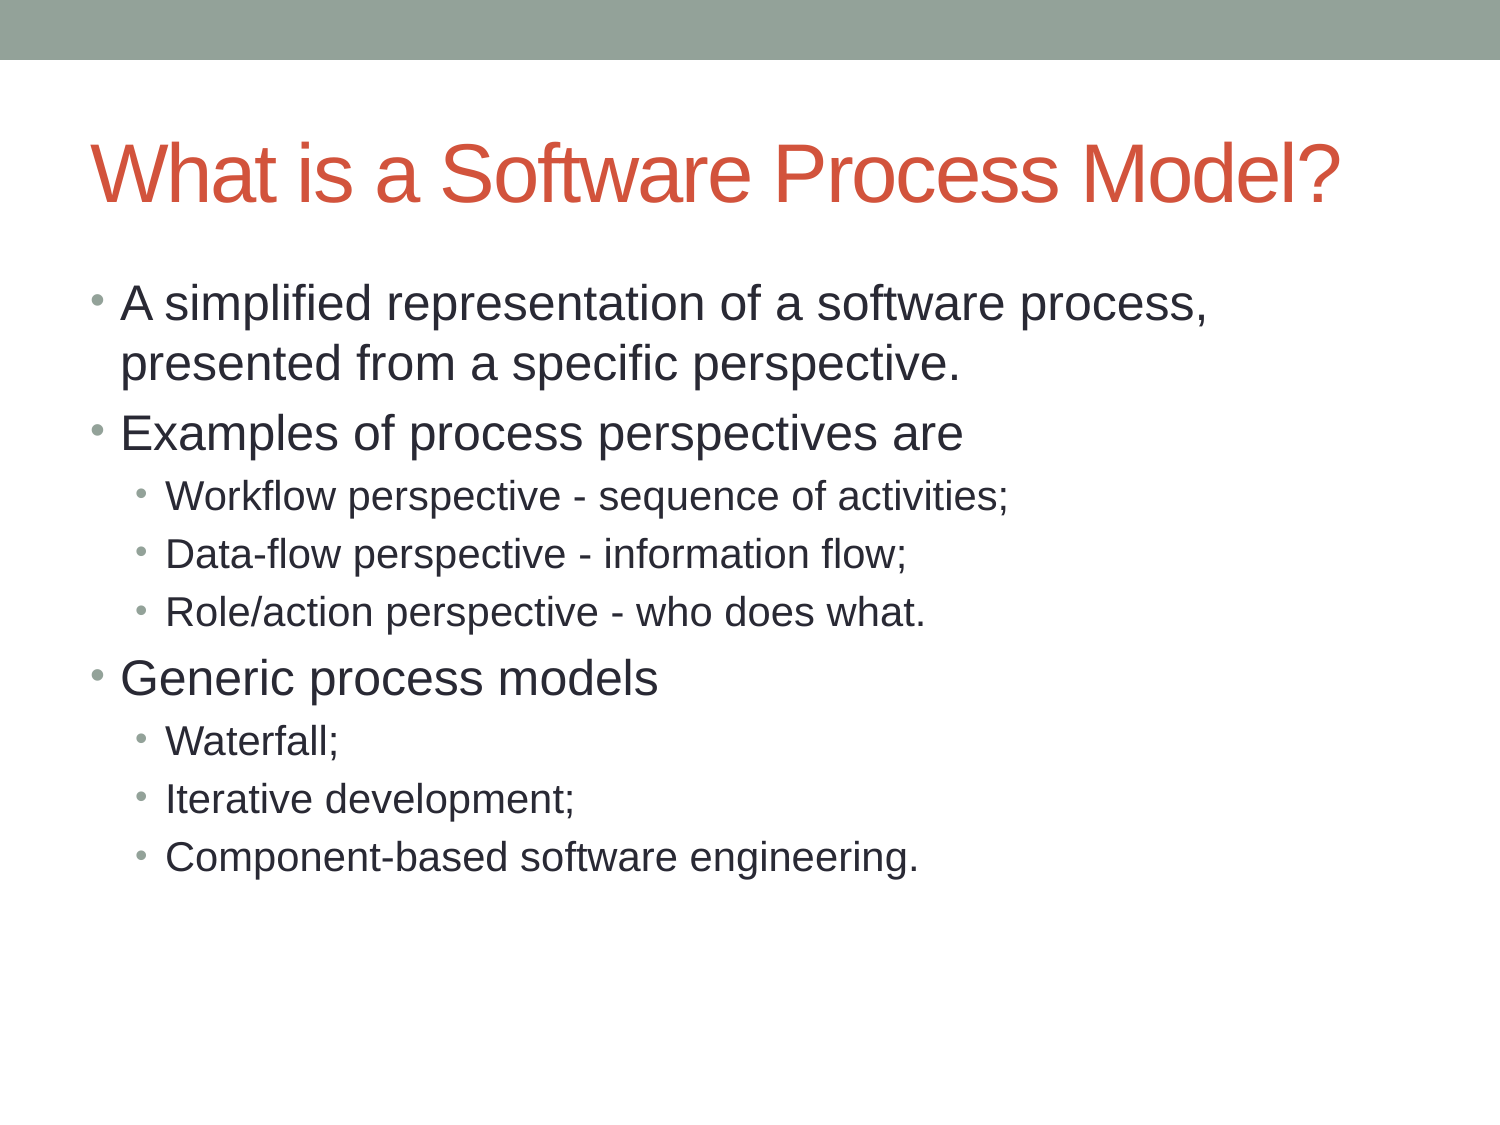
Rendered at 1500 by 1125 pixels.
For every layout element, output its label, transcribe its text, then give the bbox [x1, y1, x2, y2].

list A simplified representation of a software process, presented from a specific perspective. Examples of process perspectives are Workflow perspective - sequence of activities; Data-flow perspective - information flow; Role/action perspective - who does what. Generic process models Waterfall; Iterative development; Component-based software engineering. [75, 262, 1425, 1063]
title What is a Software Process Model? [75, 87, 1425, 250]
